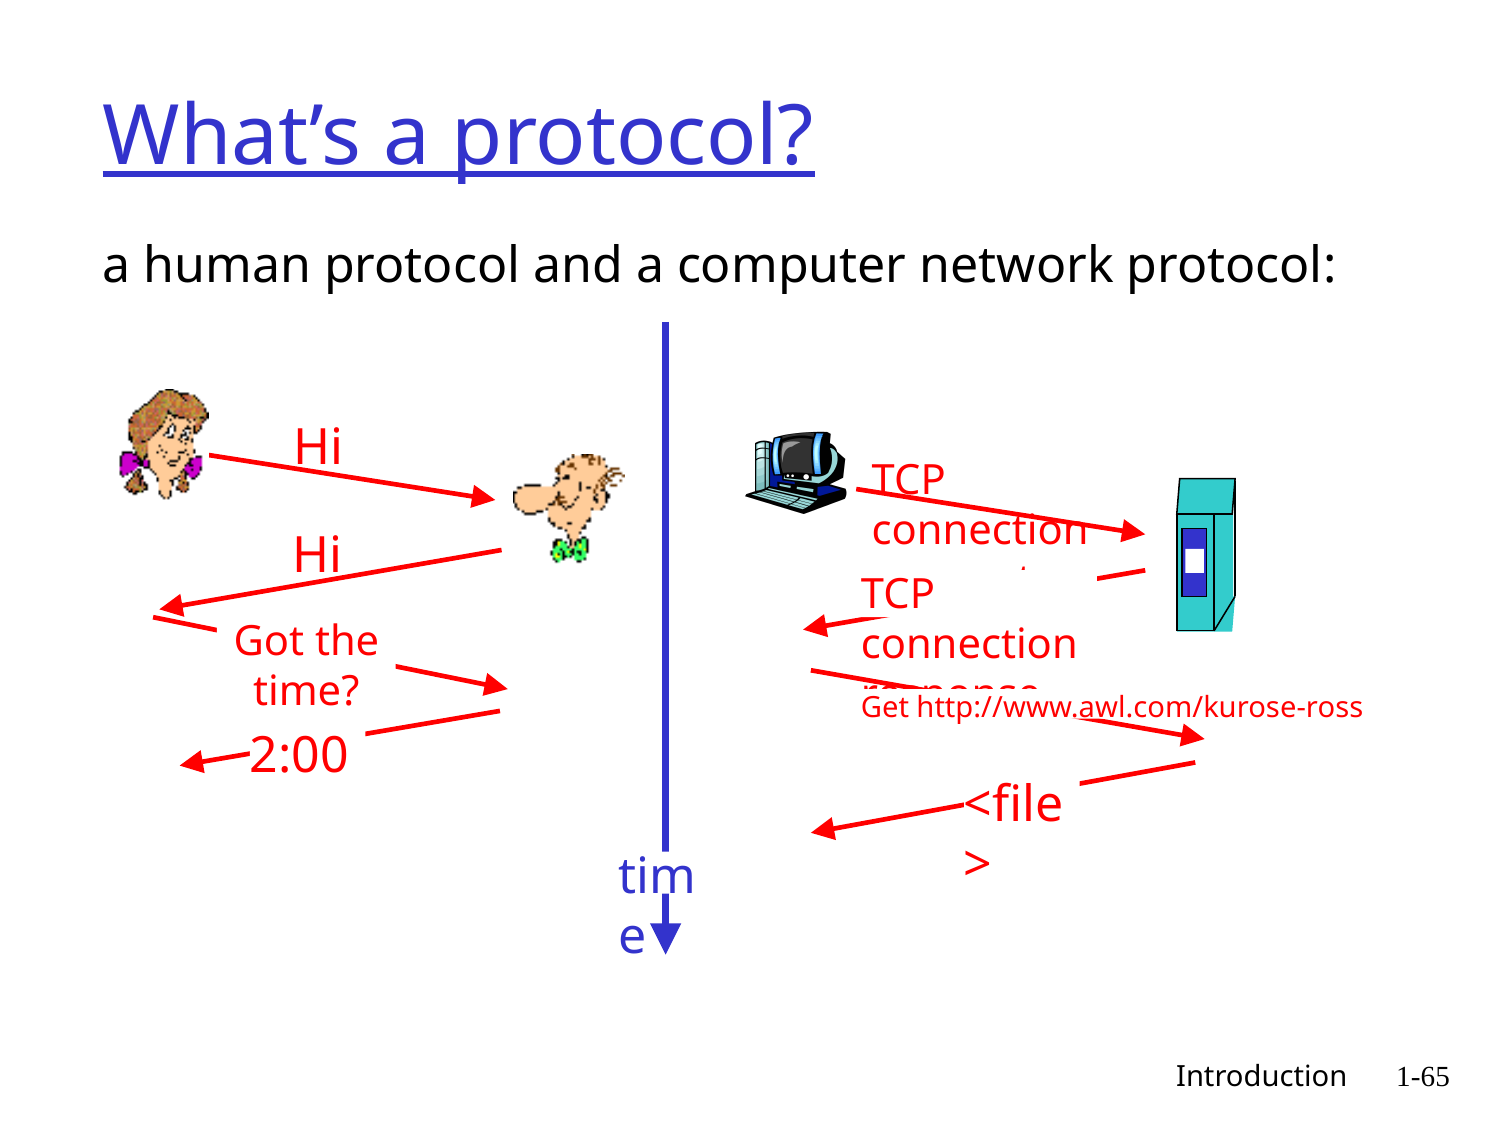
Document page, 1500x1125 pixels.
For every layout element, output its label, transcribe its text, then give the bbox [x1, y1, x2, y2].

picture [116, 389, 209, 504]
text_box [1176, 478, 1236, 632]
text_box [810, 762, 950, 834]
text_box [603, 835, 738, 911]
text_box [216, 605, 396, 709]
picture [513, 454, 625, 569]
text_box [234, 715, 372, 791]
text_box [401, 616, 508, 690]
text_box Hi [277, 515, 360, 548]
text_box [845, 680, 1469, 732]
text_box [802, 570, 840, 630]
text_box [1096, 762, 1196, 834]
title What’s a protocol? [87, 37, 1363, 224]
picture [745, 431, 848, 514]
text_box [810, 670, 1205, 740]
text_box 1-‹#› [1362, 1049, 1466, 1125]
text_box TCP connection request [856, 445, 1181, 558]
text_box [179, 710, 501, 766]
text_box Introduction [887, 1049, 1362, 1125]
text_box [159, 549, 502, 610]
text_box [855, 488, 1146, 535]
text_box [948, 763, 1099, 839]
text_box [845, 558, 1170, 668]
list a human protocol and a computer network protocol: [87, 224, 1425, 338]
text_box Hi [278, 407, 362, 453]
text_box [213, 454, 496, 501]
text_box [152, 616, 211, 690]
